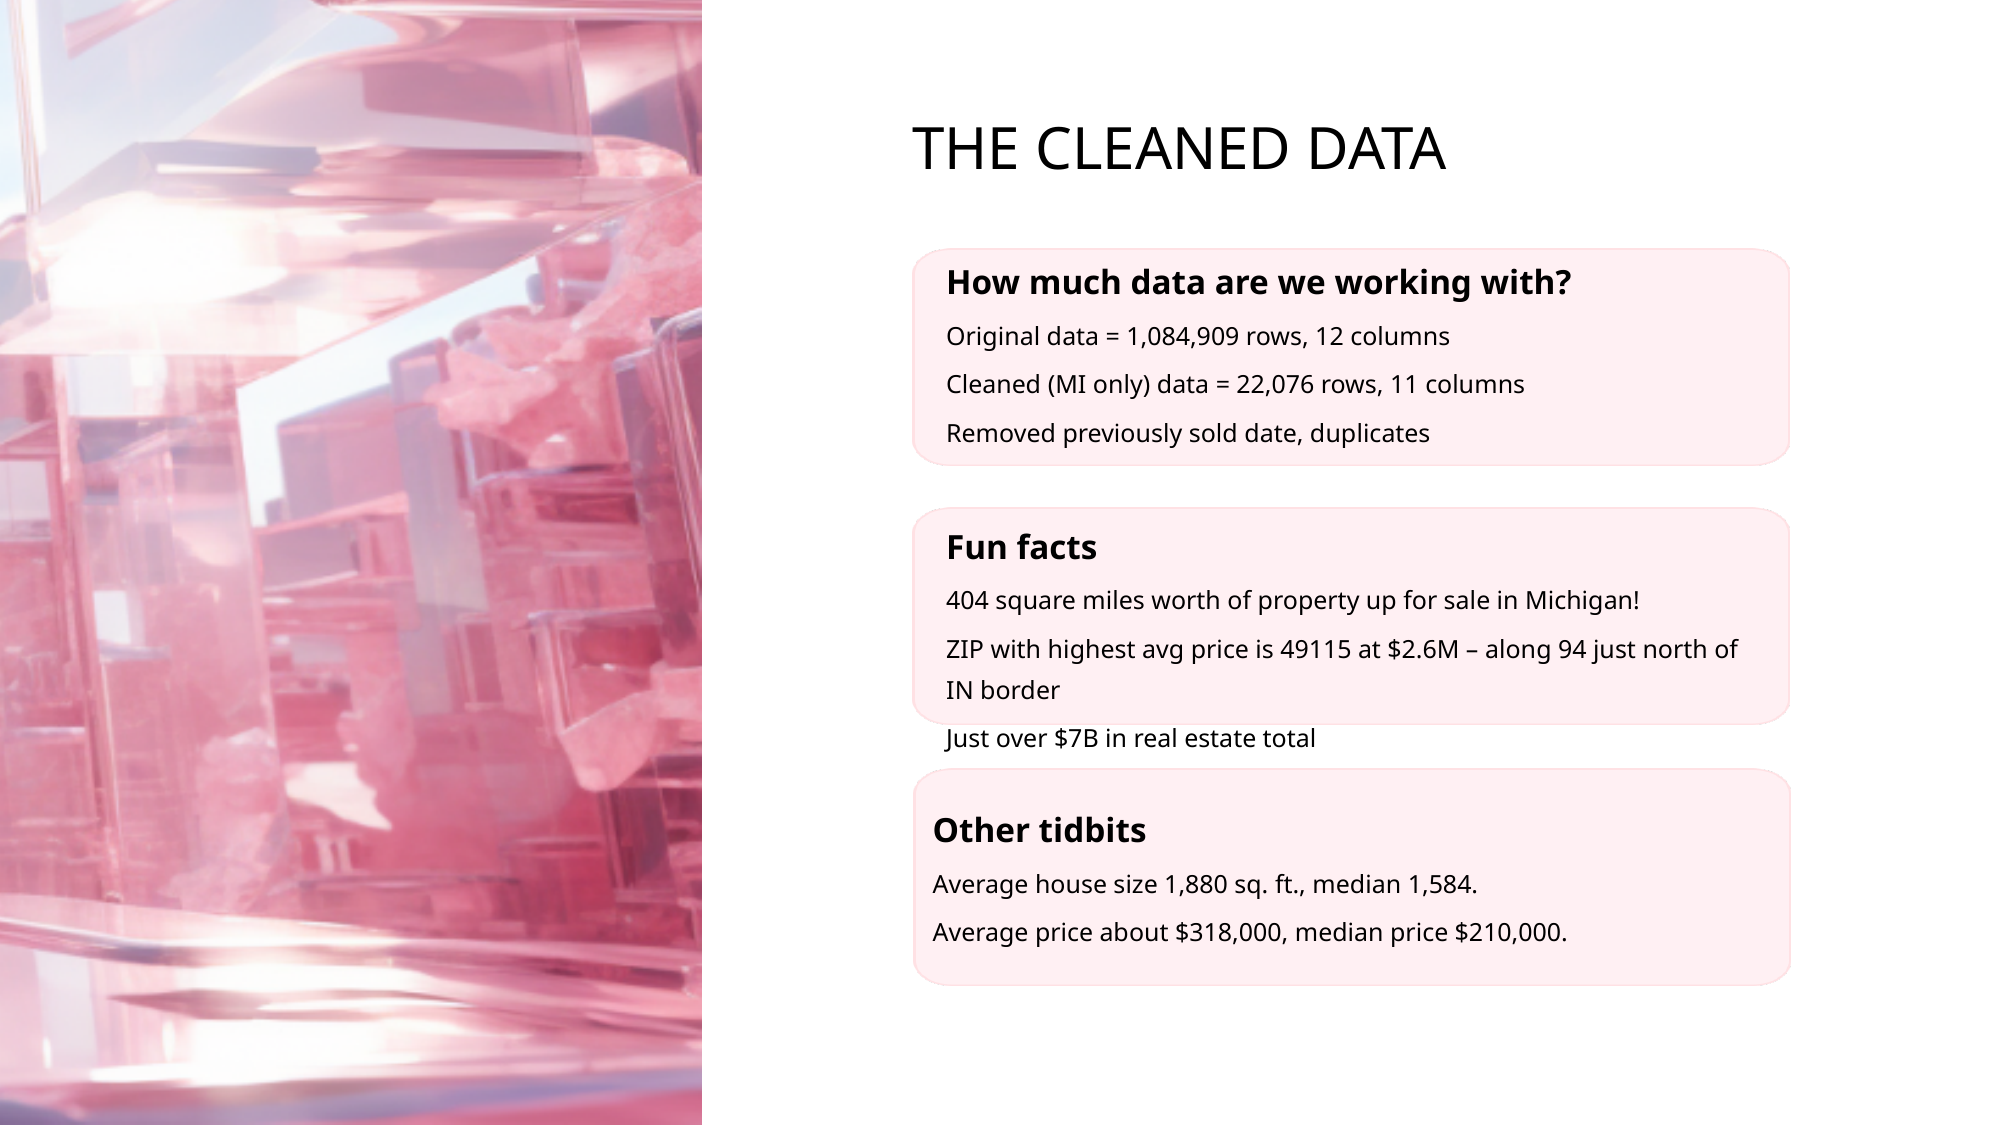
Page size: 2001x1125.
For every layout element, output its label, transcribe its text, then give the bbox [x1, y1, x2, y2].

title THE CLEANED DATA [897, 111, 1897, 180]
picture [911, 507, 1790, 725]
list Fun facts 404 square miles worth of property up for sale in Michigan! ZIP with highest avg price is 49115 at $2.6M – along 94 just north of IN border Just over $7B in real estate total [910, 488, 1788, 725]
list How much data are we working with? Original data = 1,084,909 rows, 12 columns Cleaned (MI only) data = 22,076 rows, 11 columns Removed previously sold date, duplicates [910, 223, 1788, 466]
text_box Other tidbits Average house size 1,880 sq. ft., median 1,584. Average price about $318,000, median price $210,000. [897, 771, 1775, 1014]
picture [0, 0, 702, 1125]
picture [911, 248, 1790, 466]
picture [913, 768, 1791, 986]
